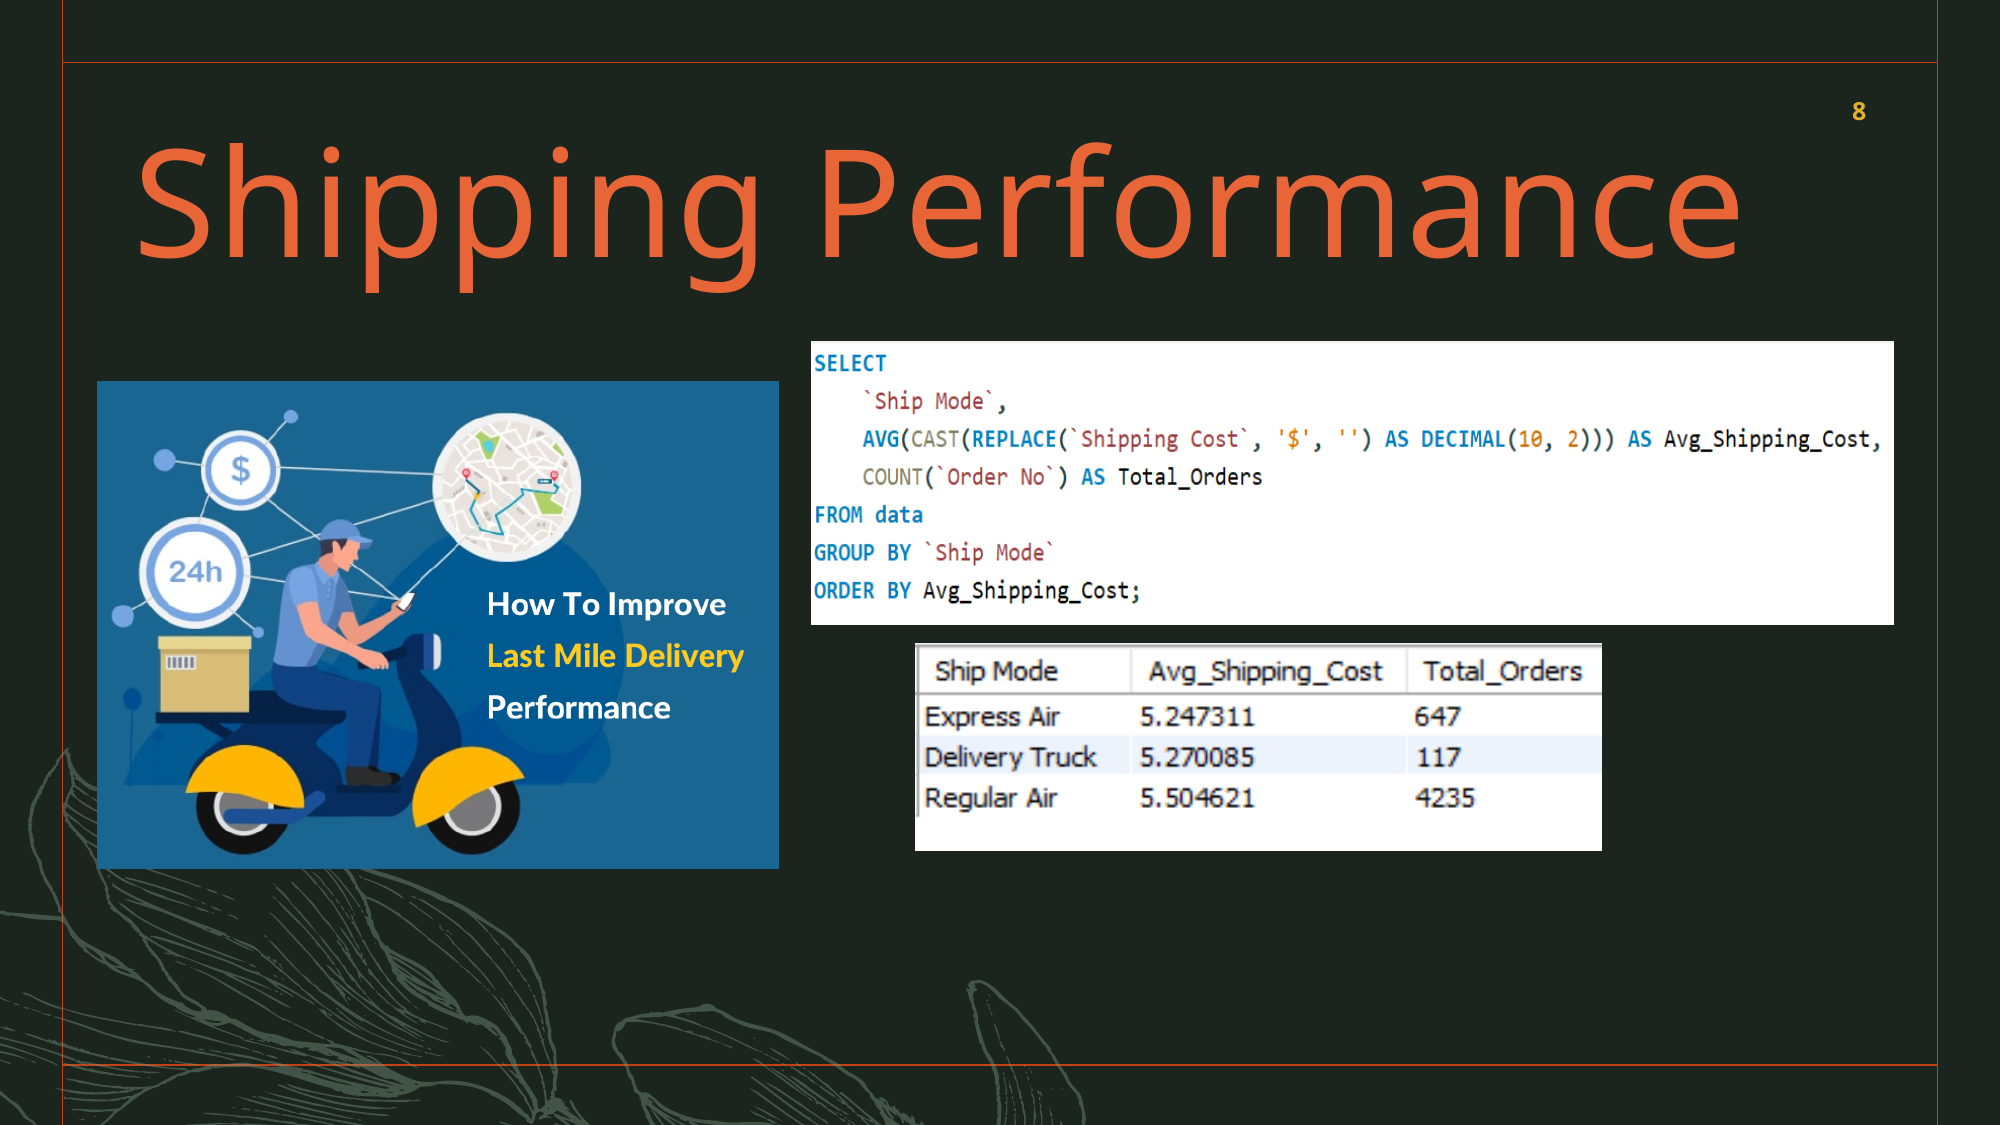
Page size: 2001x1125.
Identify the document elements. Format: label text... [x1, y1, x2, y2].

picture [97, 381, 779, 869]
picture [810, 341, 1894, 625]
text_box Shipping Performance [118, 141, 1824, 323]
picture [915, 643, 1602, 851]
slide_number 8 [1237, 82, 1882, 143]
